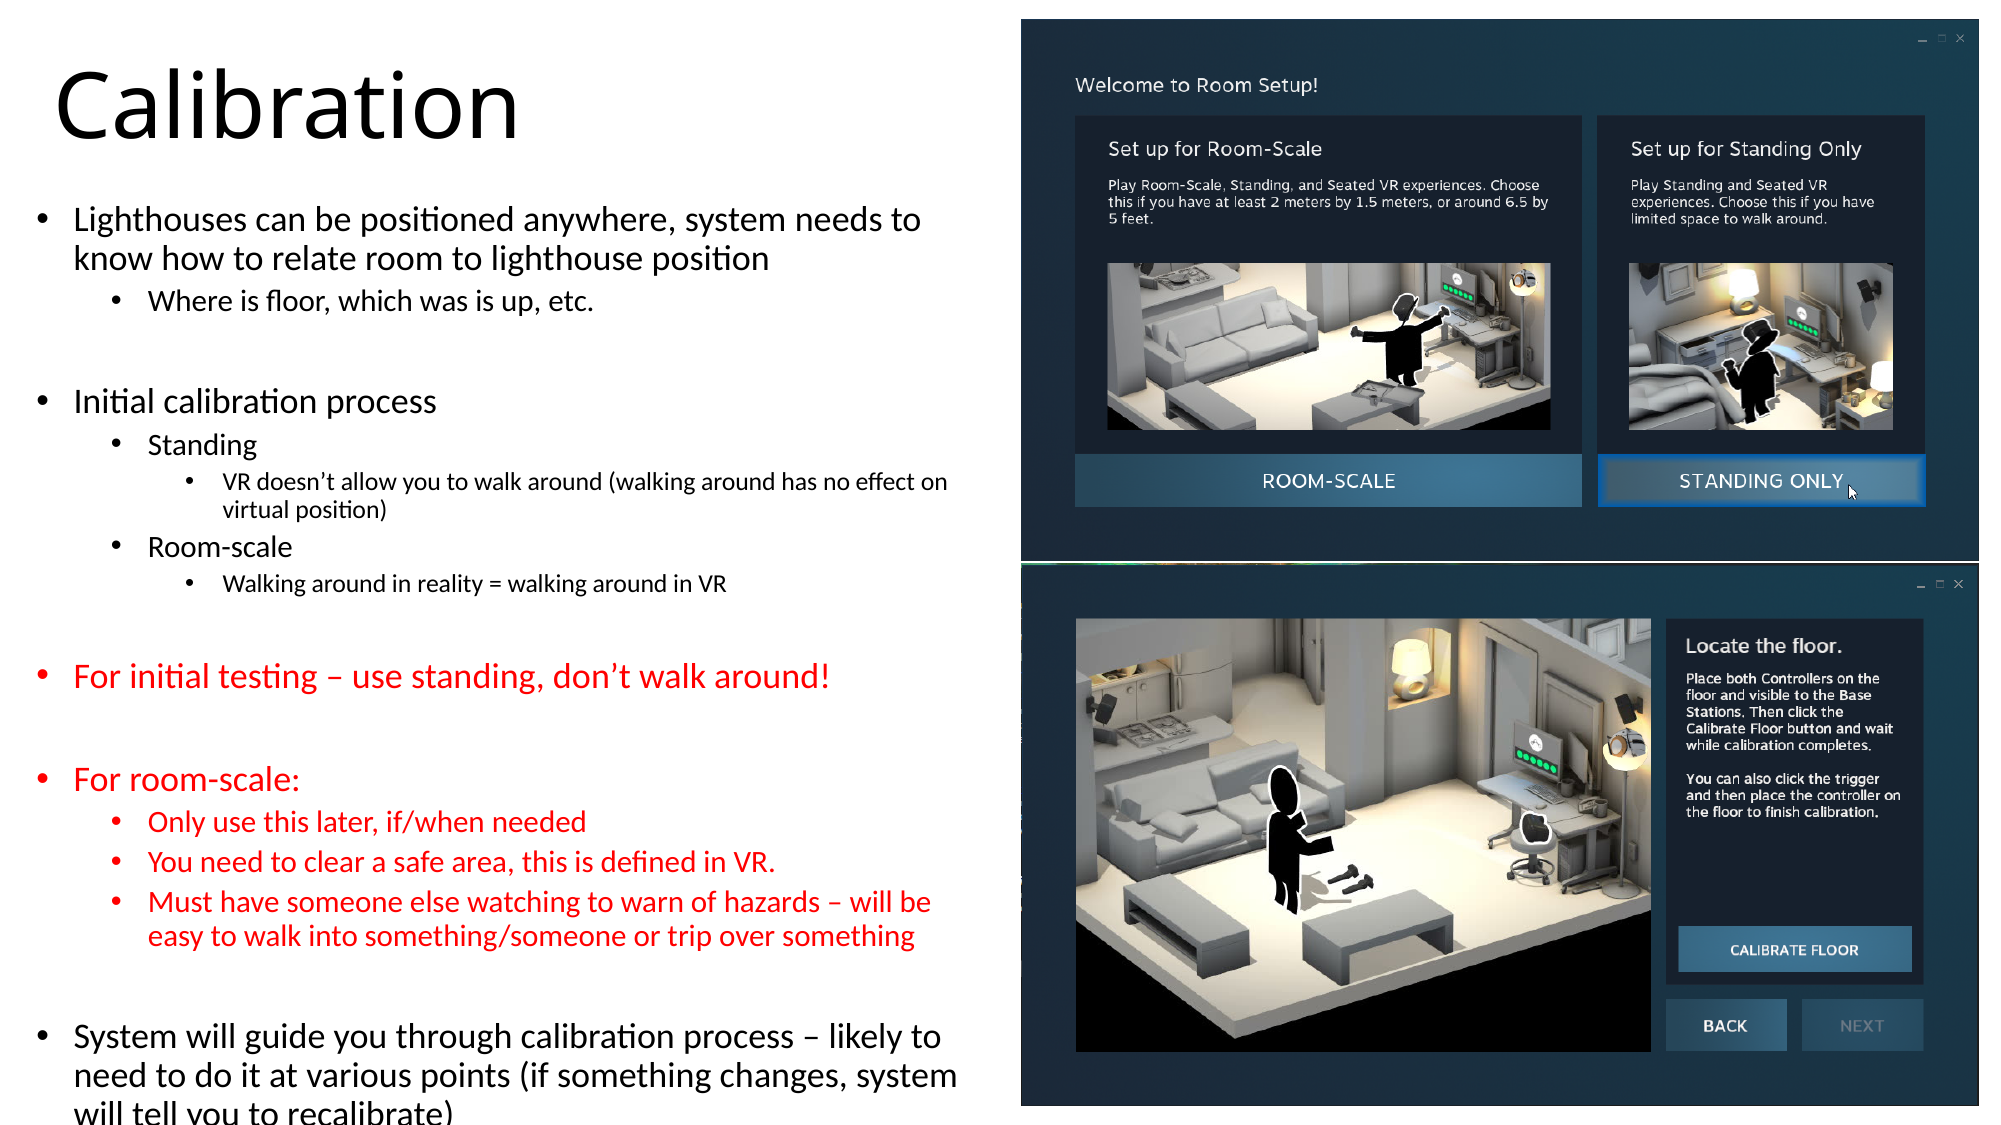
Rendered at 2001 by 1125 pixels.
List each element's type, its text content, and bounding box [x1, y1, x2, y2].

picture [1021, 563, 1979, 1106]
picture [1021, 19, 1979, 561]
title Calibration [38, 0, 1725, 218]
list Lighthouses can be positioned anywhere, system needs to know how to relate room to lighthouse position Where is floor, which was is up, etc. Initial calibration process Standing VR doesn’t allow you to walk around (walking around has no effect on virtual position) Room-scale Walking around in reality = walking around in VR For initial testing – use standing, don’t walk around! For room-scale: Only use this later, if/when needed You need to clear a safe area, this is defined in VR. Must have someone else watching to warn of hazards – will be easy to walk into something/someone or trip over something System will guide you through calibration process – likely to need to do it at various points (if something changes, system will tell you to recalibrate) [21, 192, 1000, 1125]
